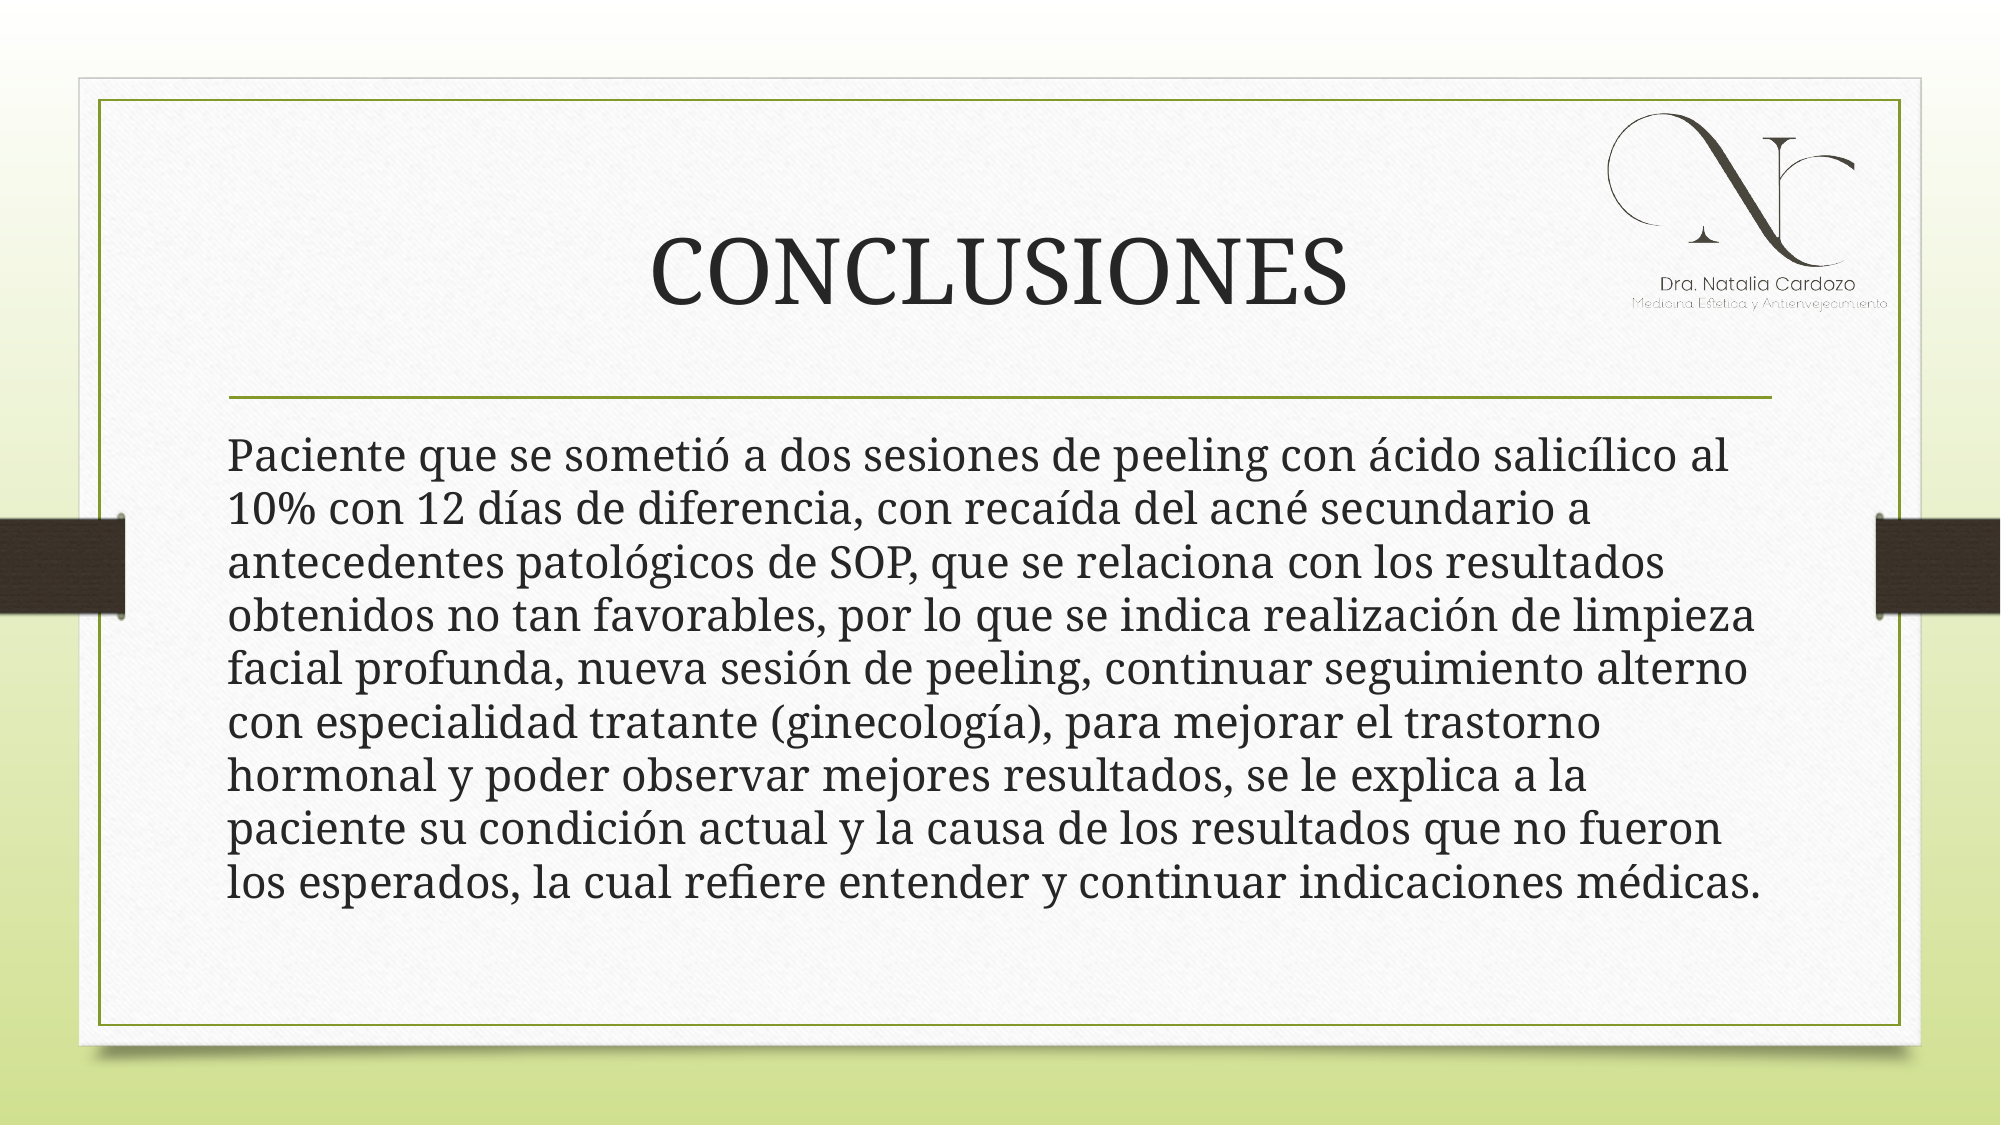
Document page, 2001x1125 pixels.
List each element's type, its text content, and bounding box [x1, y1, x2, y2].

list Paciente que se sometió a dos sesiones de peeling con ácido salicílico al 10% con 12 días de diferencia, con recaída del acné secundario a antecedentes patológicos de SOP, que se relaciona con los resultados obtenidos no tan favorables, por lo que se indica realización de limpieza facial profunda, nueva sesión de peeling, continuar seguimiento alterno con especialidad tratante (ginecología), para mejorar el trastorno hormonal y poder observar mejores resultados, se le explica a la paciente su condición actual y la causa de los resultados que no fueron los esperados, la cual refiere entender y continuar indicaciones médicas. [212, 419, 1788, 964]
picture [0, 0, 2001, 1125]
title CONCLUSIONES [212, 161, 1522, 375]
